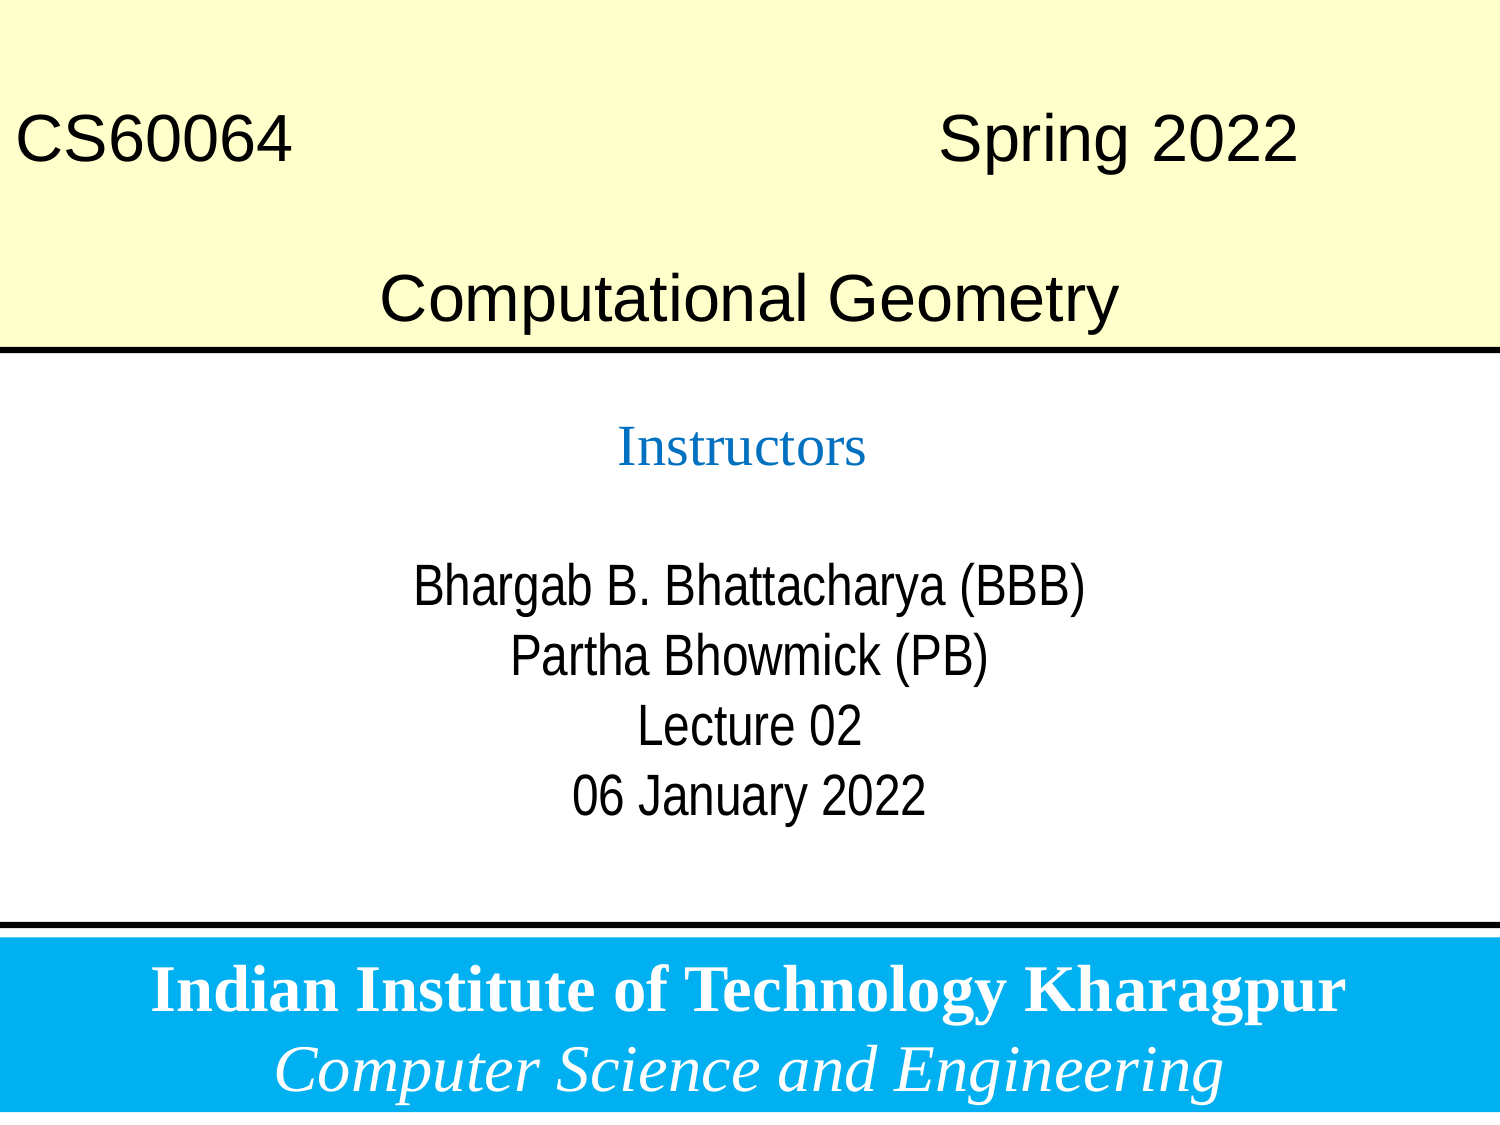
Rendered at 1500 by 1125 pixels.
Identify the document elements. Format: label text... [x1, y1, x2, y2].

text_box Indian Institute of Technology Kharagpur Computer Science and Engineering [0, 937, 1500, 1113]
text_box Instructors Bhargab B. Bhattacharya (BBB) Partha Bhowmick (PB) Lecture 02 06 January 2022 [0, 399, 1500, 835]
title CS60064 Spring 2022 Computational Geometry [0, 0, 1500, 351]
